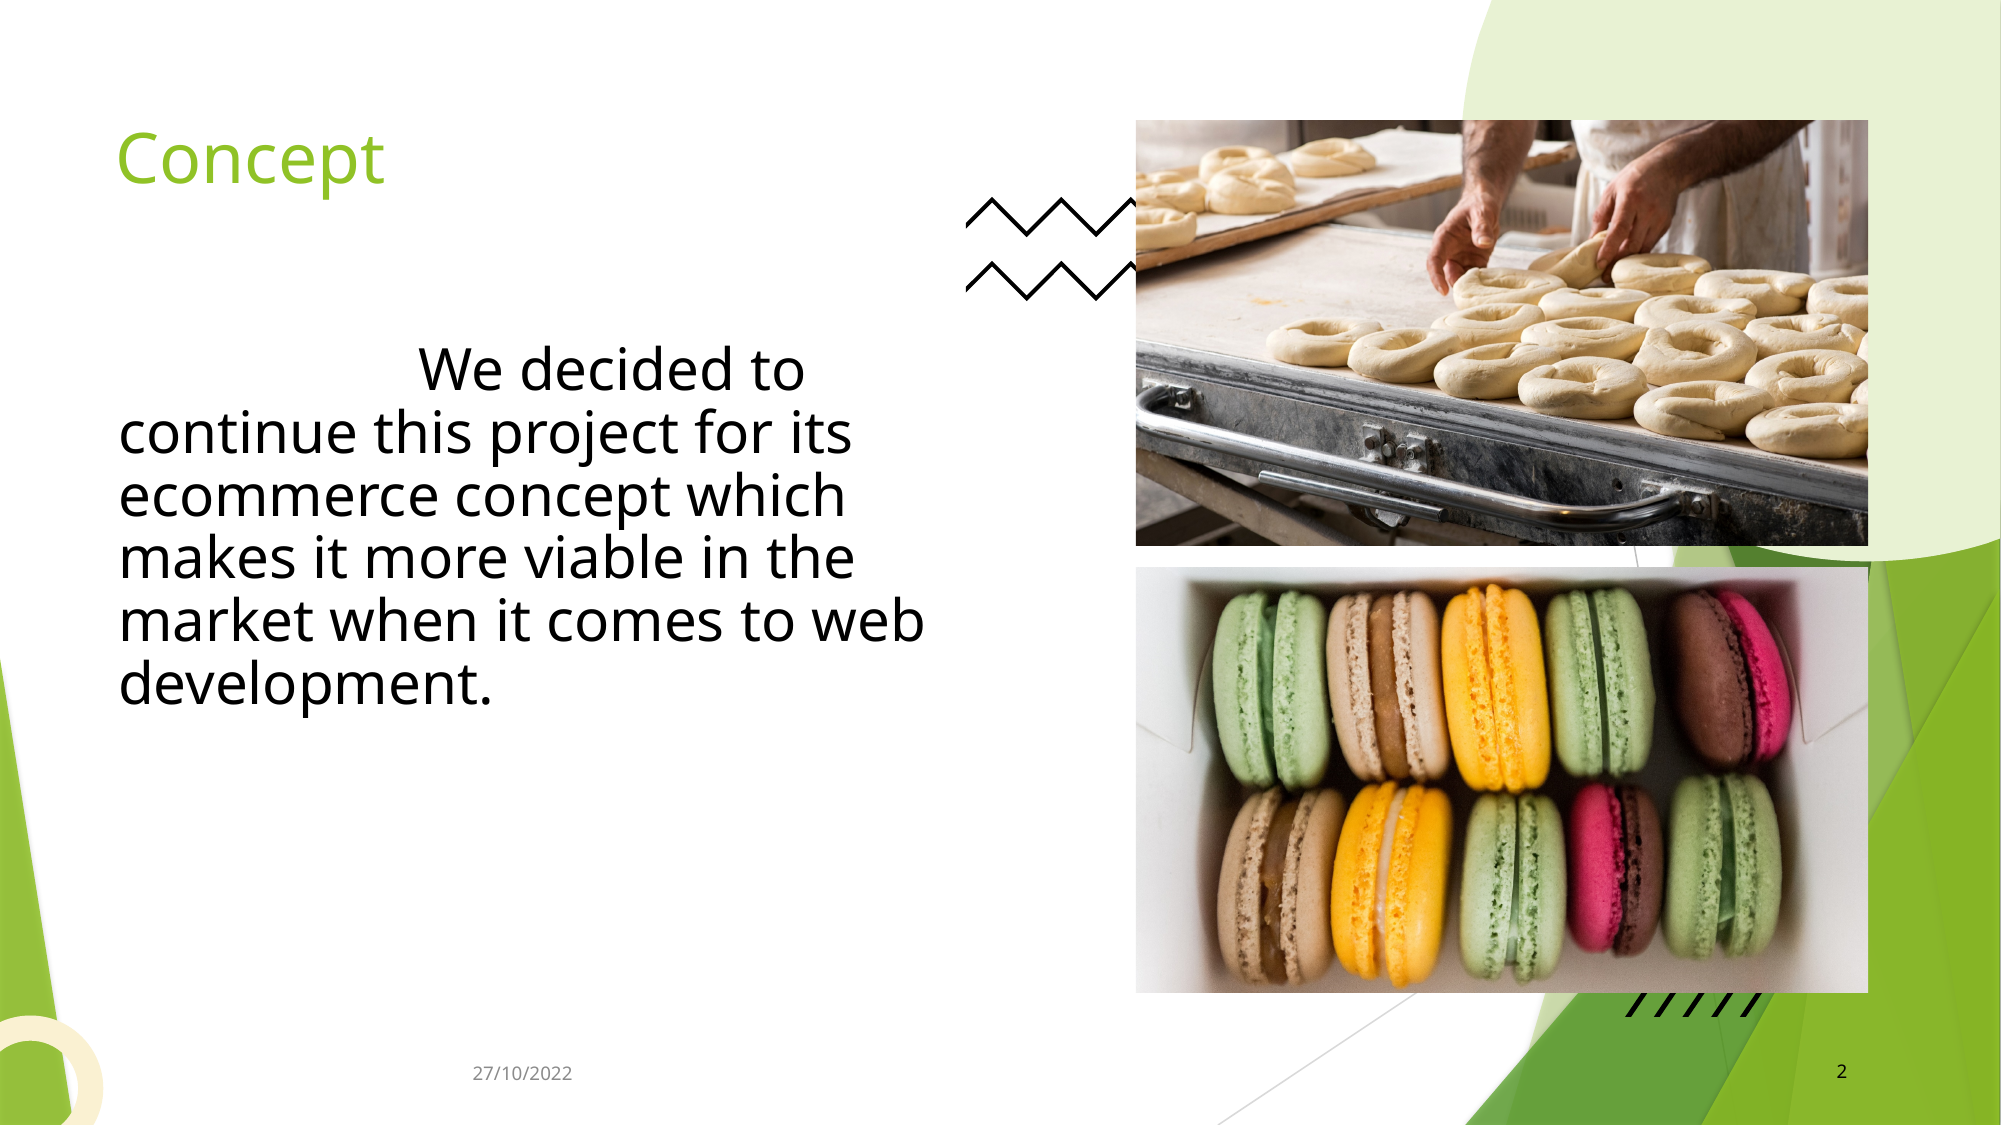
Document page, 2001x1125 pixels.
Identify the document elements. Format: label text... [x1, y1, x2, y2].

picture [1135, 119, 1869, 546]
list We decided to continue this project for its ecommerce concept which makes it more viable in the market when it comes to web development. [103, 332, 966, 970]
title Concept [100, 105, 865, 205]
slide_number 2 [1412, 1042, 1863, 1103]
picture [1135, 567, 1869, 994]
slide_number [137, 1042, 588, 1103]
